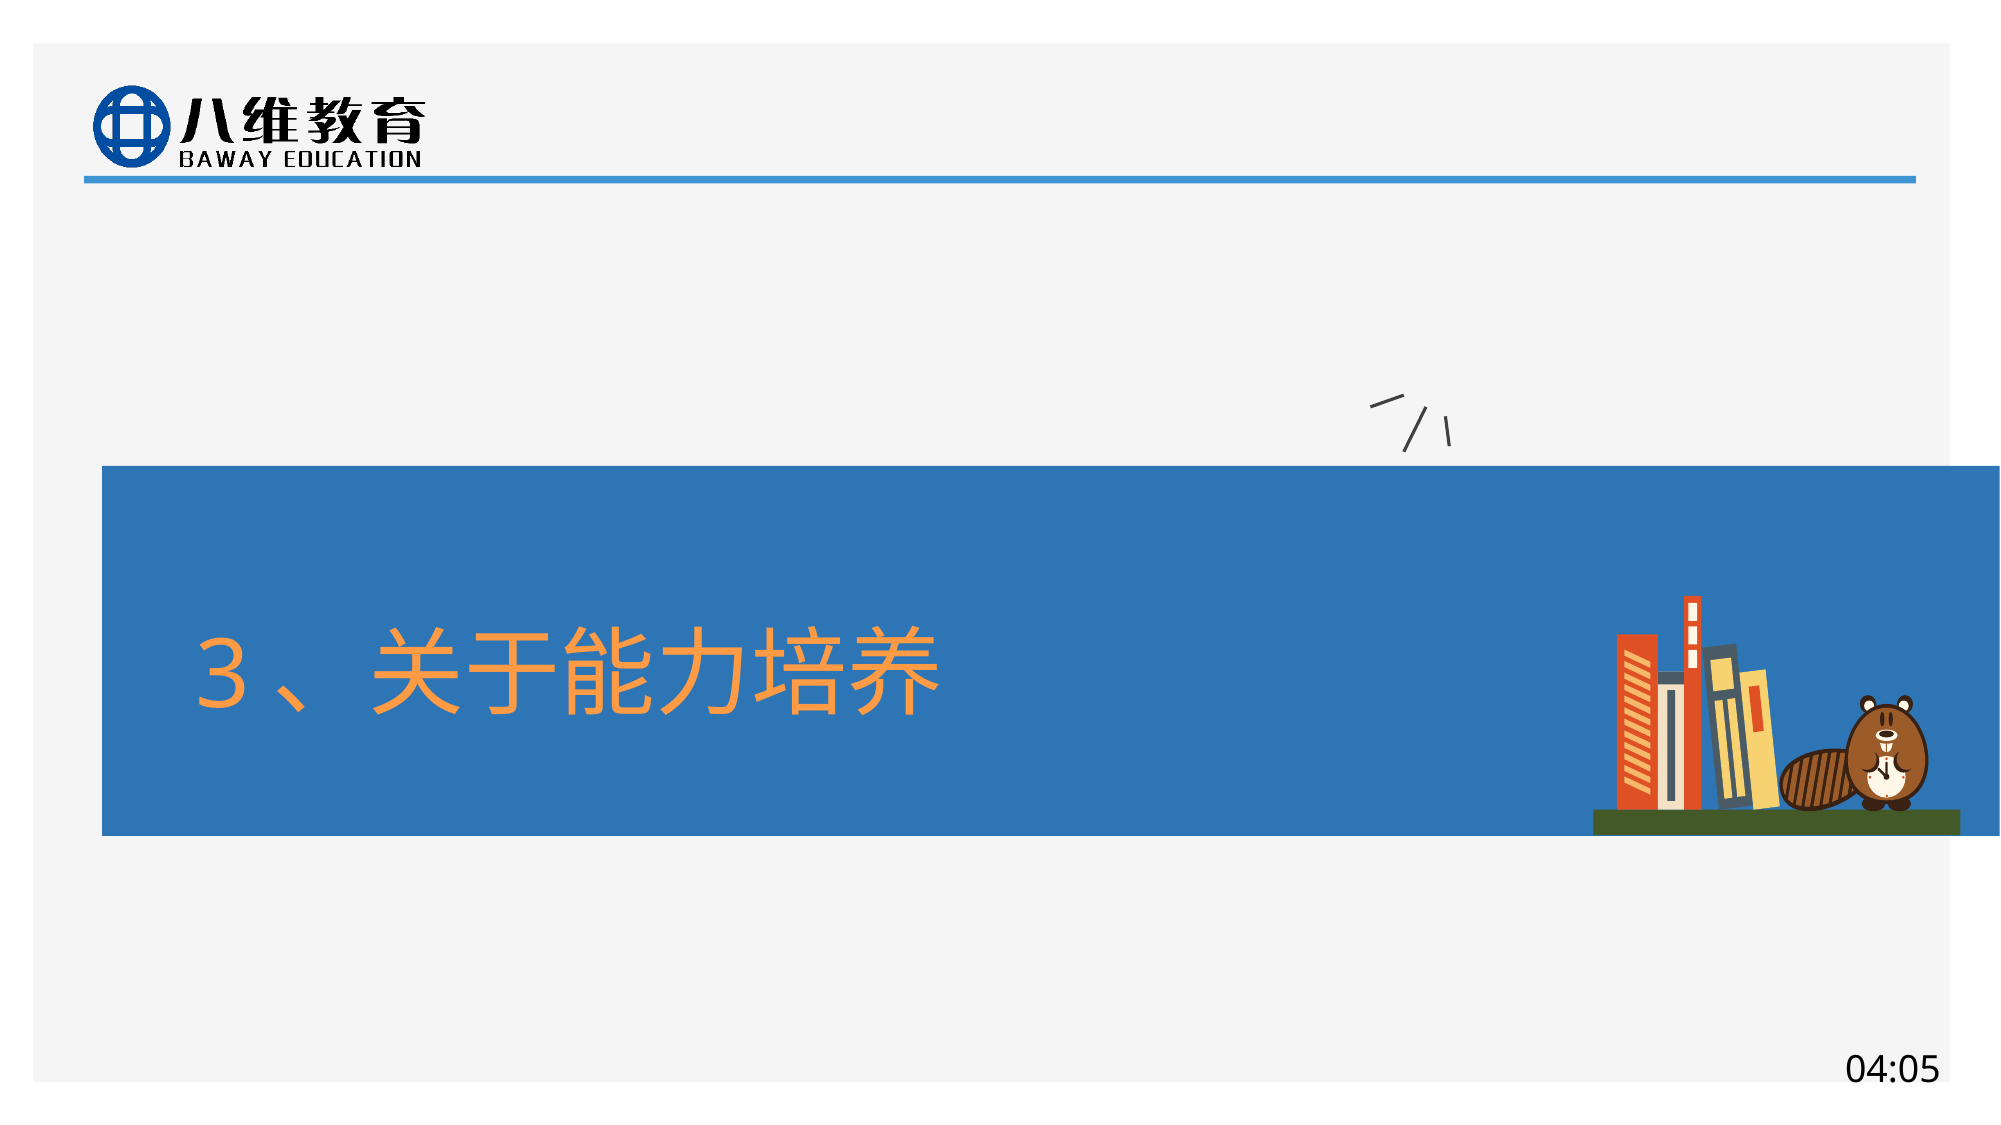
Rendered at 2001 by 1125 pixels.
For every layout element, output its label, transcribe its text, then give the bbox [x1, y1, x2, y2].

list 3、关于能力培养 [180, 547, 1943, 722]
picture [84, 81, 433, 176]
